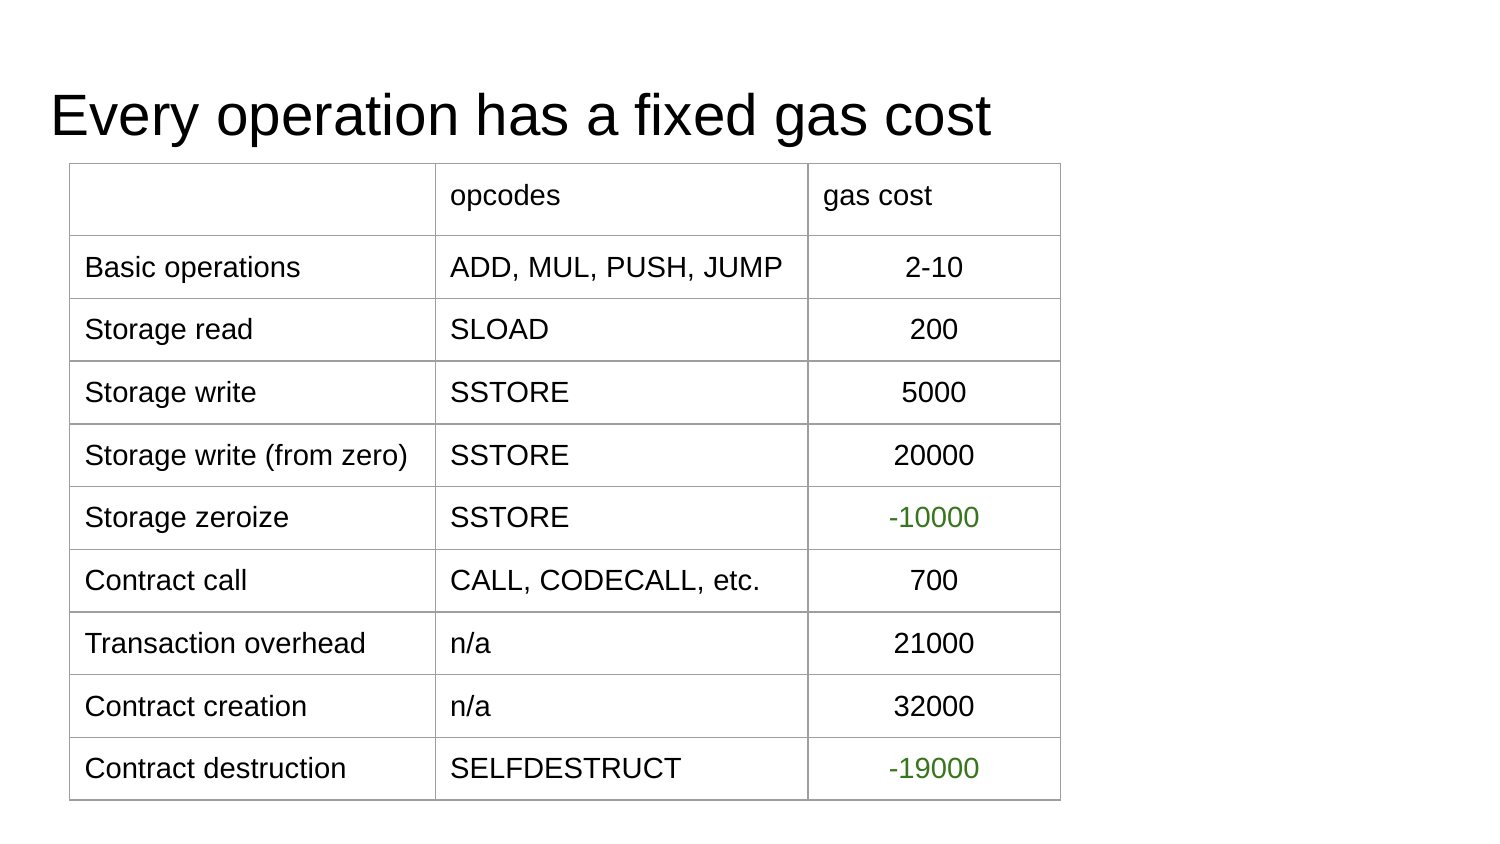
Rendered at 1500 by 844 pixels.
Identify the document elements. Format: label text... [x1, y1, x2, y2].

table_cell Transaction overhead [70, 613, 435, 674]
table_cell 20000 [809, 425, 1060, 486]
table_cell SSTORE [436, 487, 807, 549]
table_cell n/a [436, 675, 807, 737]
table_cell n/a [436, 613, 807, 674]
table_header opcodes [436, 164, 807, 235]
table_cell -19000 [809, 738, 1060, 799]
table_cell Basic operations [70, 236, 435, 298]
table_cell 21000 [809, 613, 1060, 674]
table_cell Contract call [70, 550, 435, 611]
table_cell Storage write [70, 362, 435, 423]
table_cell 5000 [809, 362, 1060, 423]
table_cell SSTORE [436, 362, 807, 423]
table_cell Storage zeroize [70, 487, 435, 549]
table_cell 2-10 [809, 236, 1060, 298]
table_cell SELFDESTRUCT [436, 738, 807, 799]
table_header gas cost [809, 164, 1060, 235]
table_cell CALL, CODECALL, etc. [436, 550, 807, 611]
table_cell SLOAD [436, 299, 807, 360]
table_cell Storage write (from zero) [70, 425, 435, 486]
table_cell Contract destruction [70, 738, 435, 799]
table_cell ADD, MUL, PUSH, JUMP [436, 236, 807, 298]
table_cell 32000 [809, 675, 1060, 737]
table_cell Contract creation [70, 675, 435, 737]
table_cell Storage read [70, 299, 435, 360]
table_cell 700 [809, 550, 1060, 611]
table_cell SSTORE [436, 425, 807, 486]
table_cell 200 [809, 299, 1060, 360]
table_cell -10000 [809, 487, 1060, 549]
title Every operation has a fixed gas cost [35, 62, 1500, 157]
table_header [70, 164, 435, 235]
